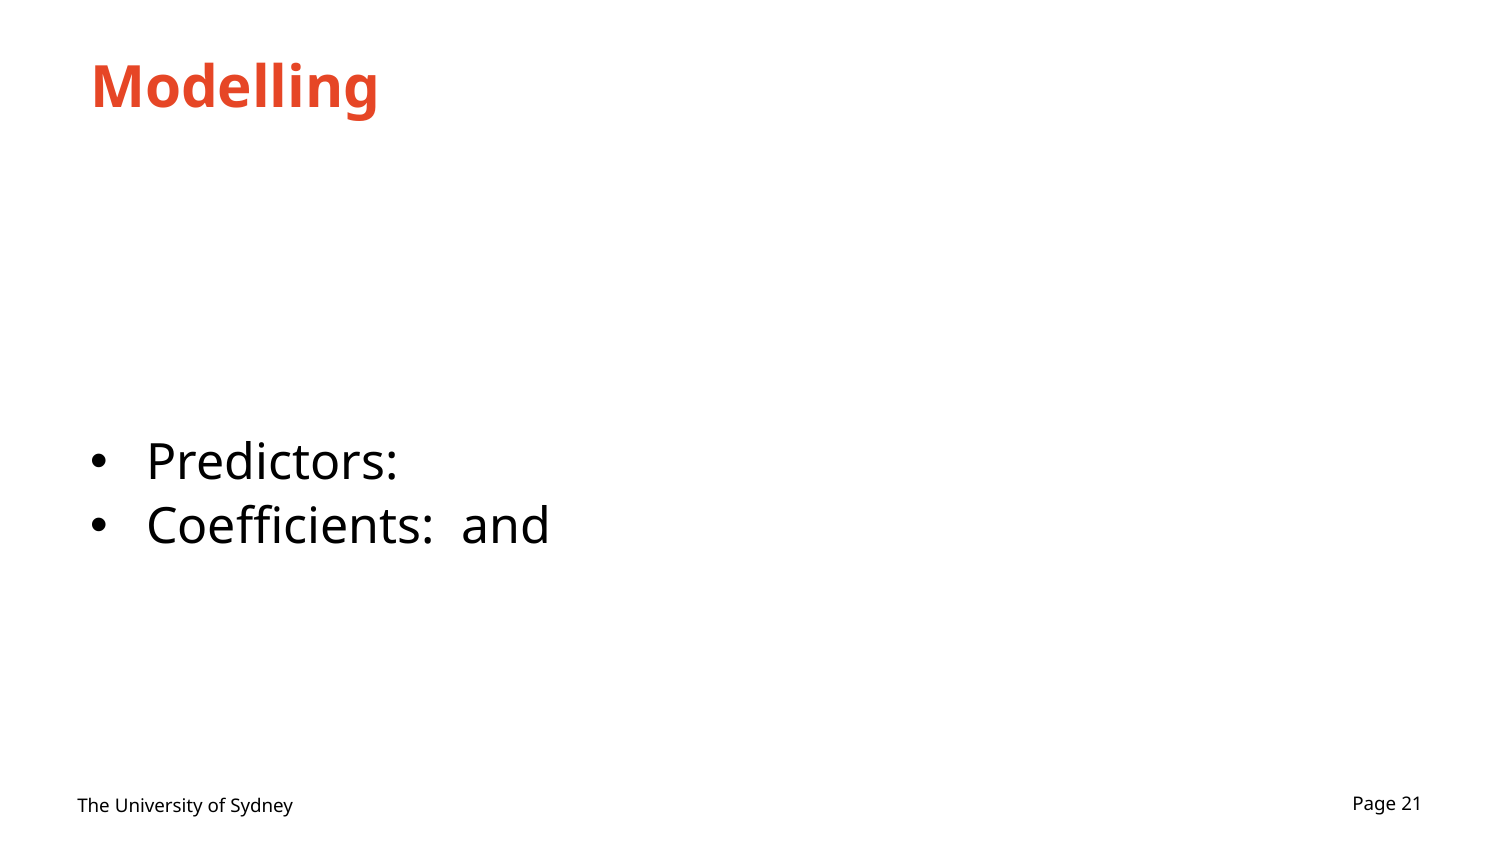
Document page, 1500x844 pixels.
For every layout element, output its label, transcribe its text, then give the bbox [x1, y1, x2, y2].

title Modelling [75, 14, 1425, 155]
